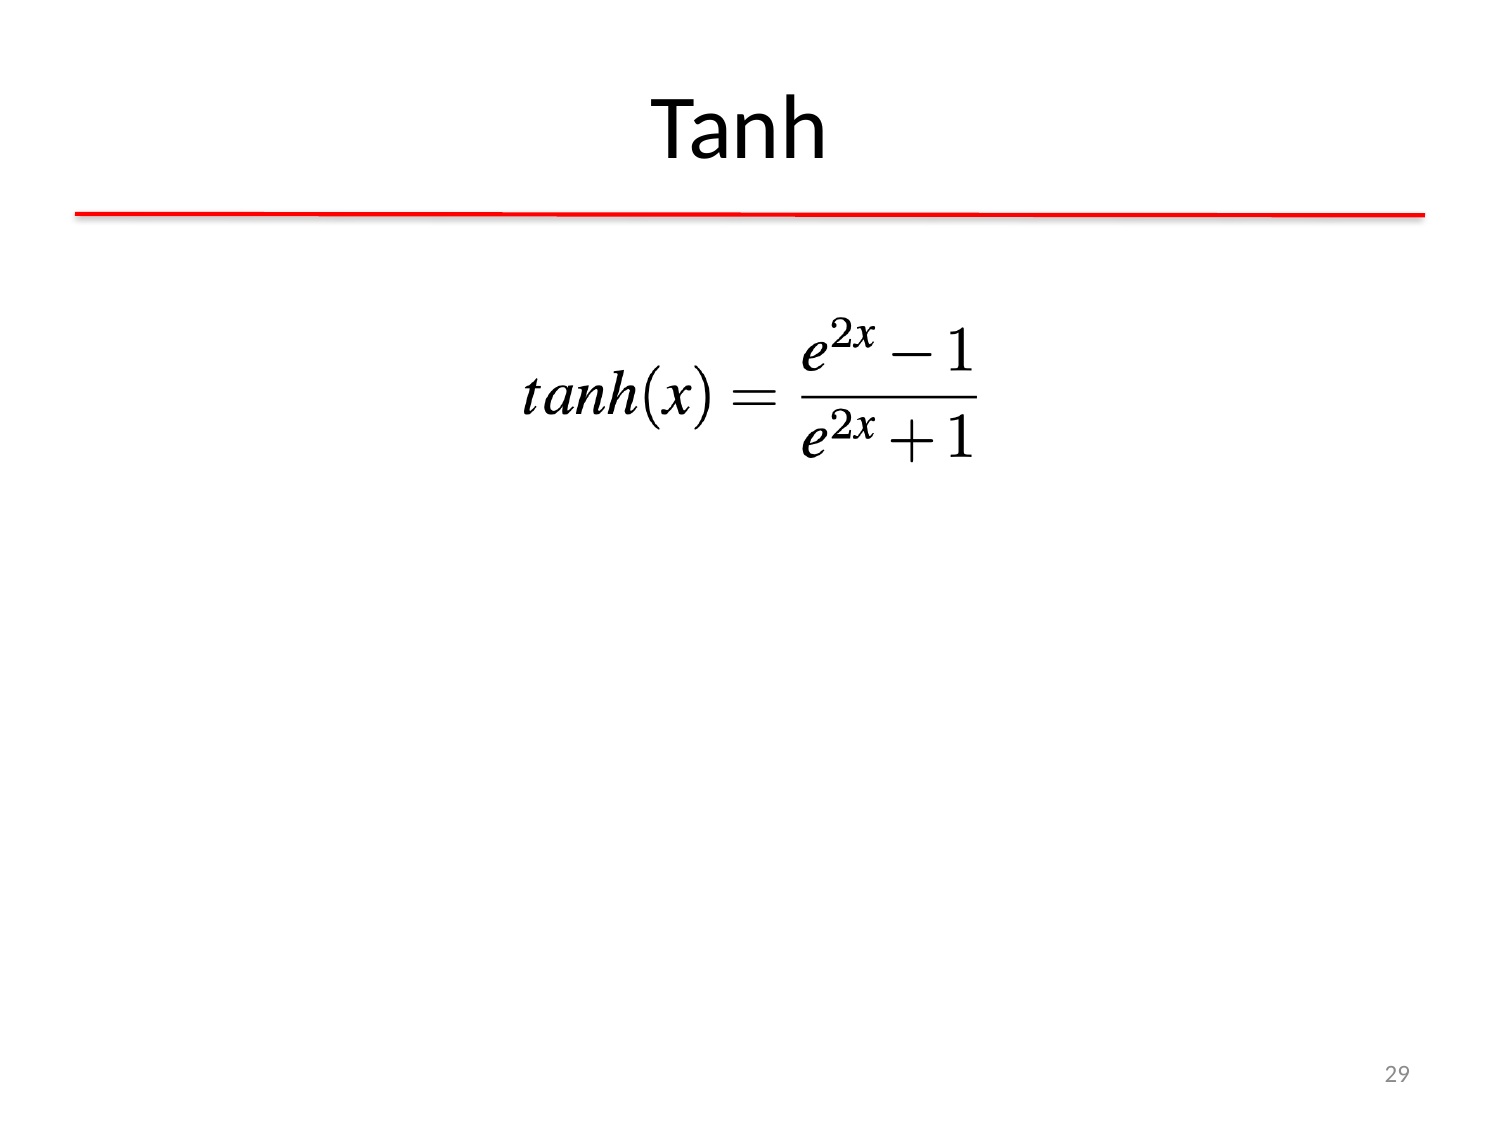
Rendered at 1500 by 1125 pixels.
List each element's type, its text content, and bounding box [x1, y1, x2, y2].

picture [507, 310, 1000, 480]
slide_number 29 [1074, 1042, 1425, 1103]
title Tanh [75, 45, 1425, 198]
